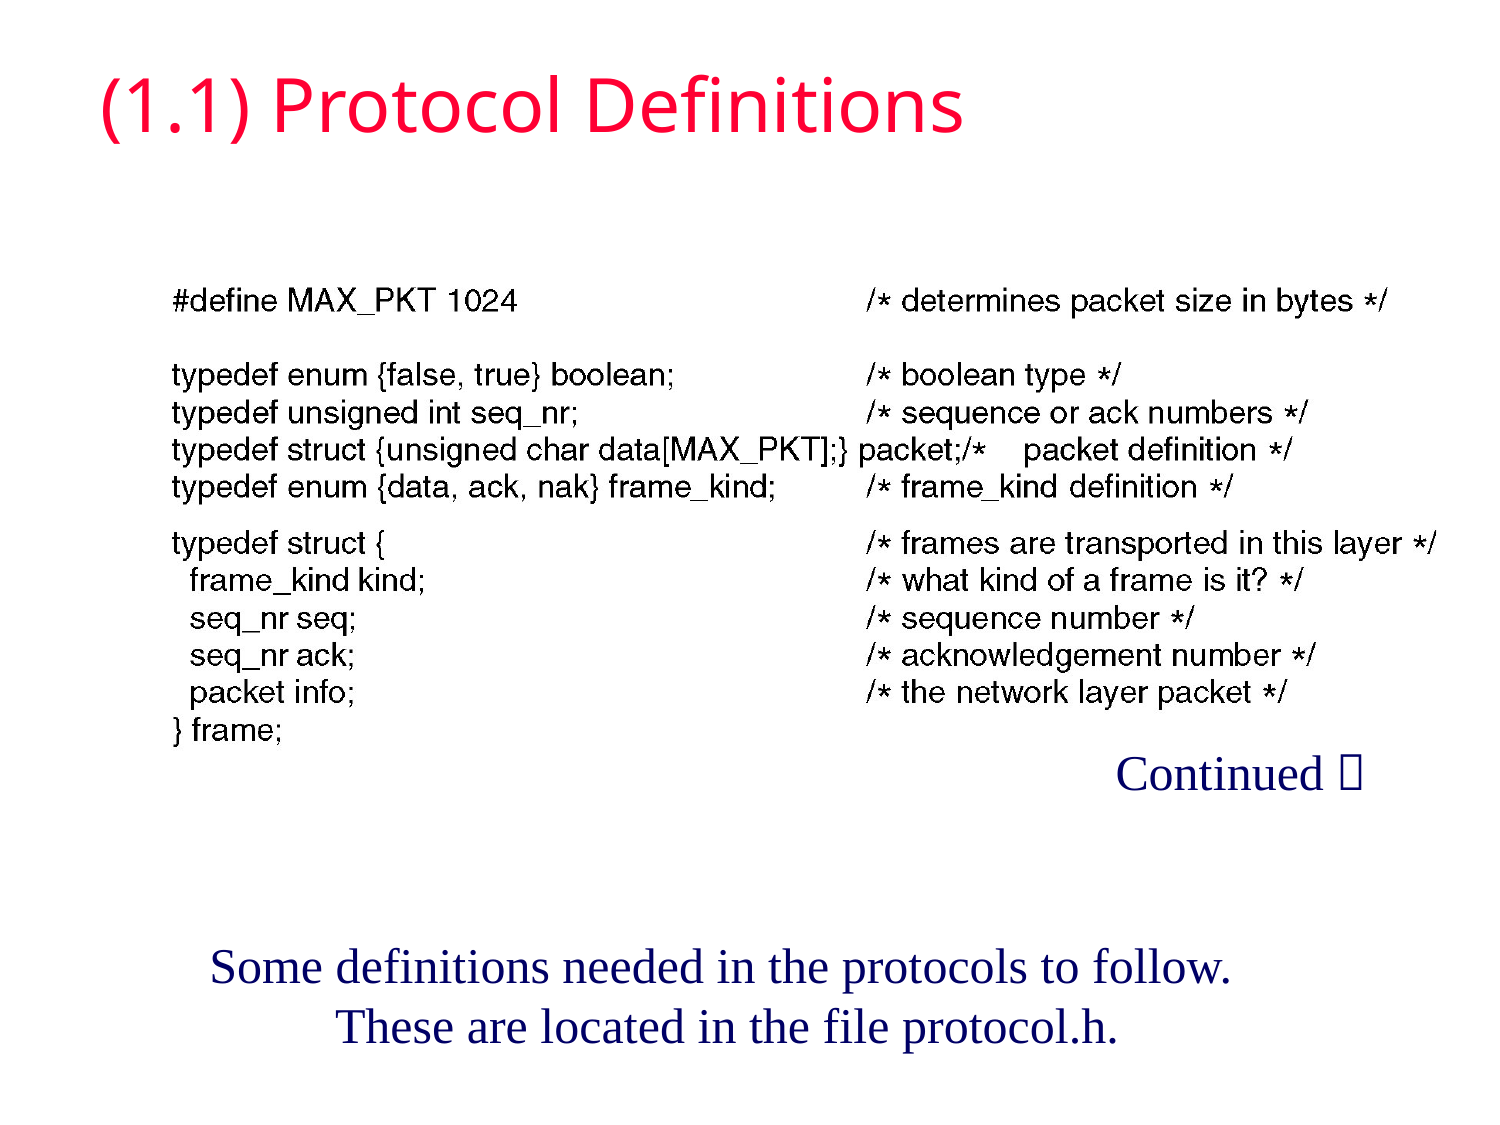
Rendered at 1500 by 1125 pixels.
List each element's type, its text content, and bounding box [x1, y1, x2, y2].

picture [95, 281, 1437, 779]
text_box Continued  [1083, 786, 1400, 808]
title (1.1) Protocol Definitions [85, 0, 1430, 206]
text_box Some definitions needed in the protocols to follow. These are located in the file protocol.h. [159, 925, 1295, 1061]
